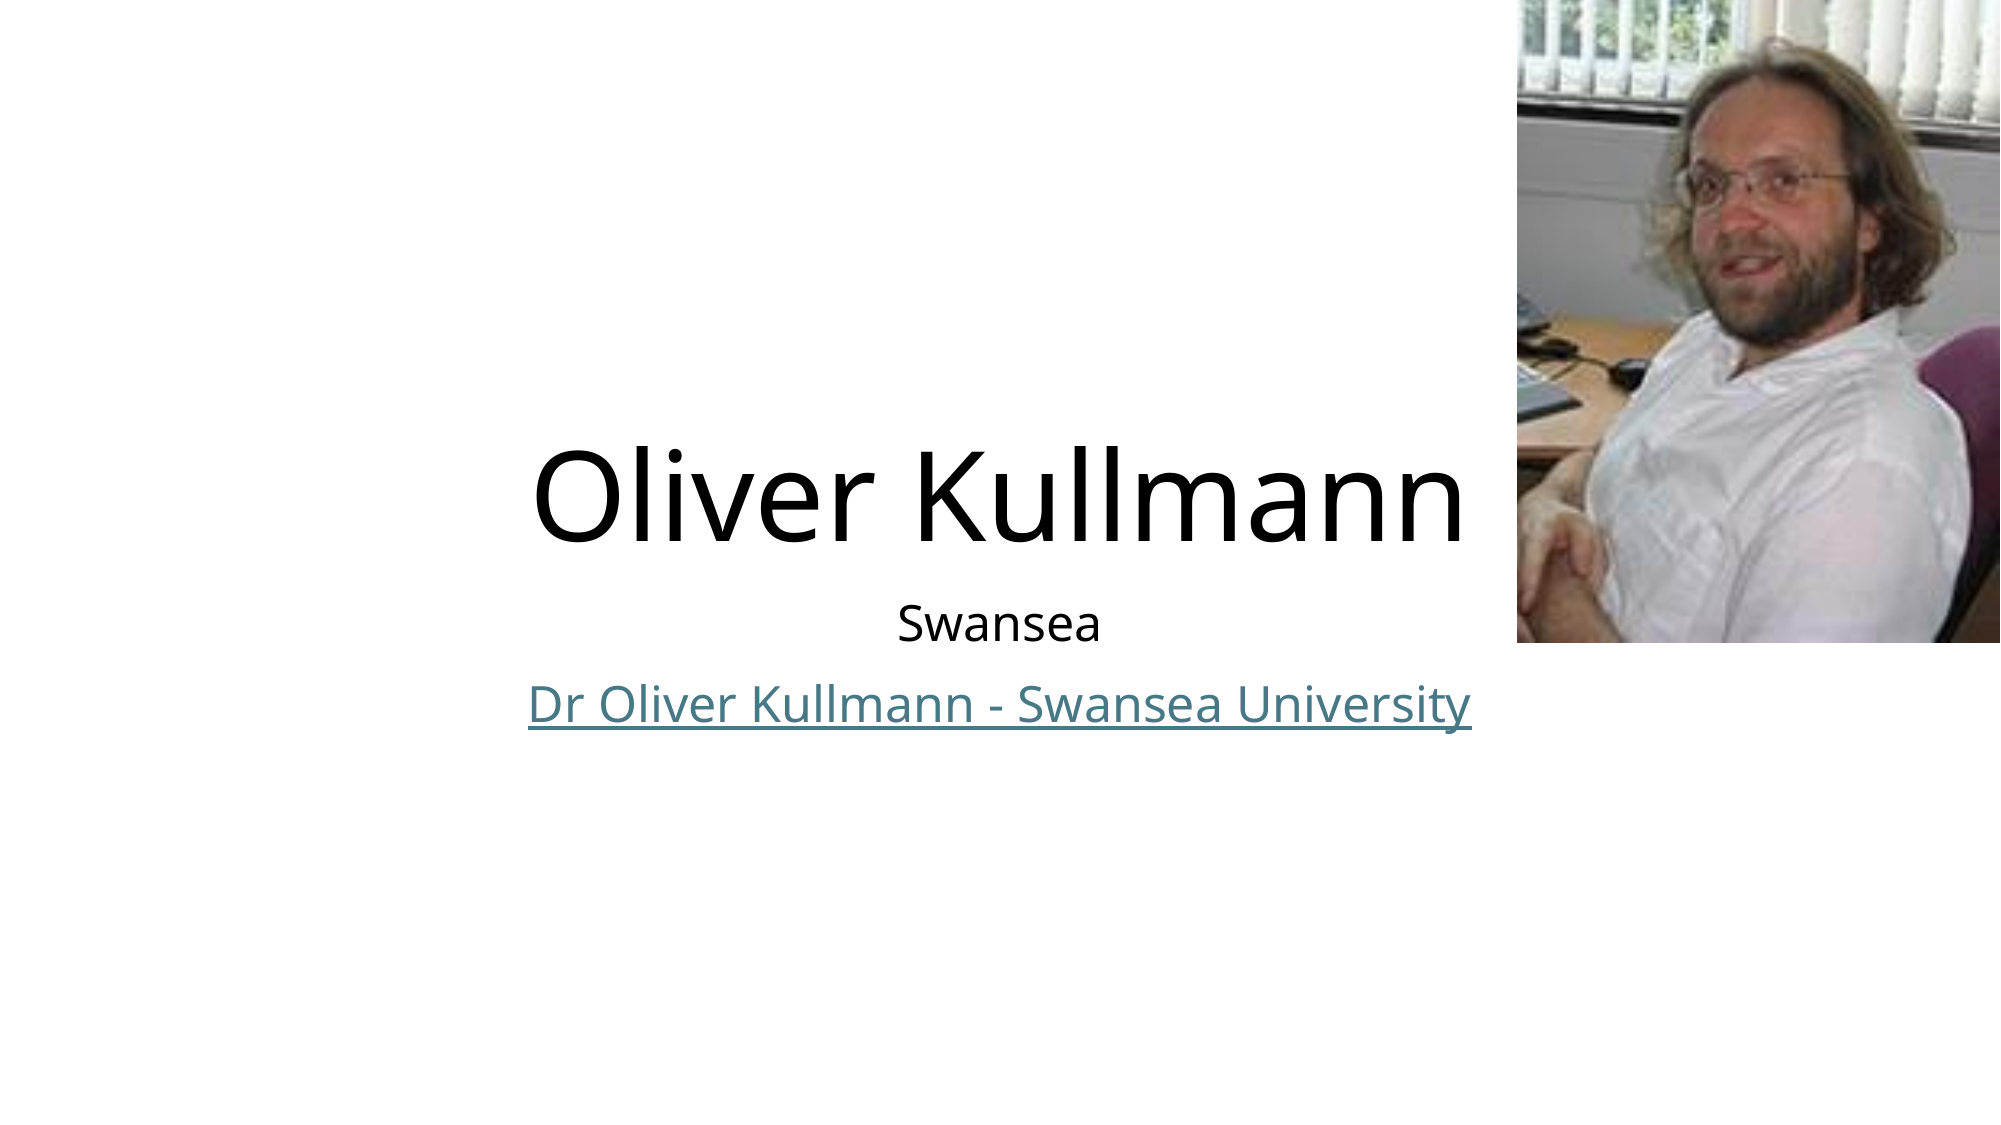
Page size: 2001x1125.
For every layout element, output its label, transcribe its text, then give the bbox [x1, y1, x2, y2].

picture [1517, 0, 2000, 644]
subtitle Swansea Dr Oliver Kullmann - Swansea University [249, 590, 1750, 863]
title Oliver Kullmann [249, 184, 1517, 576]
